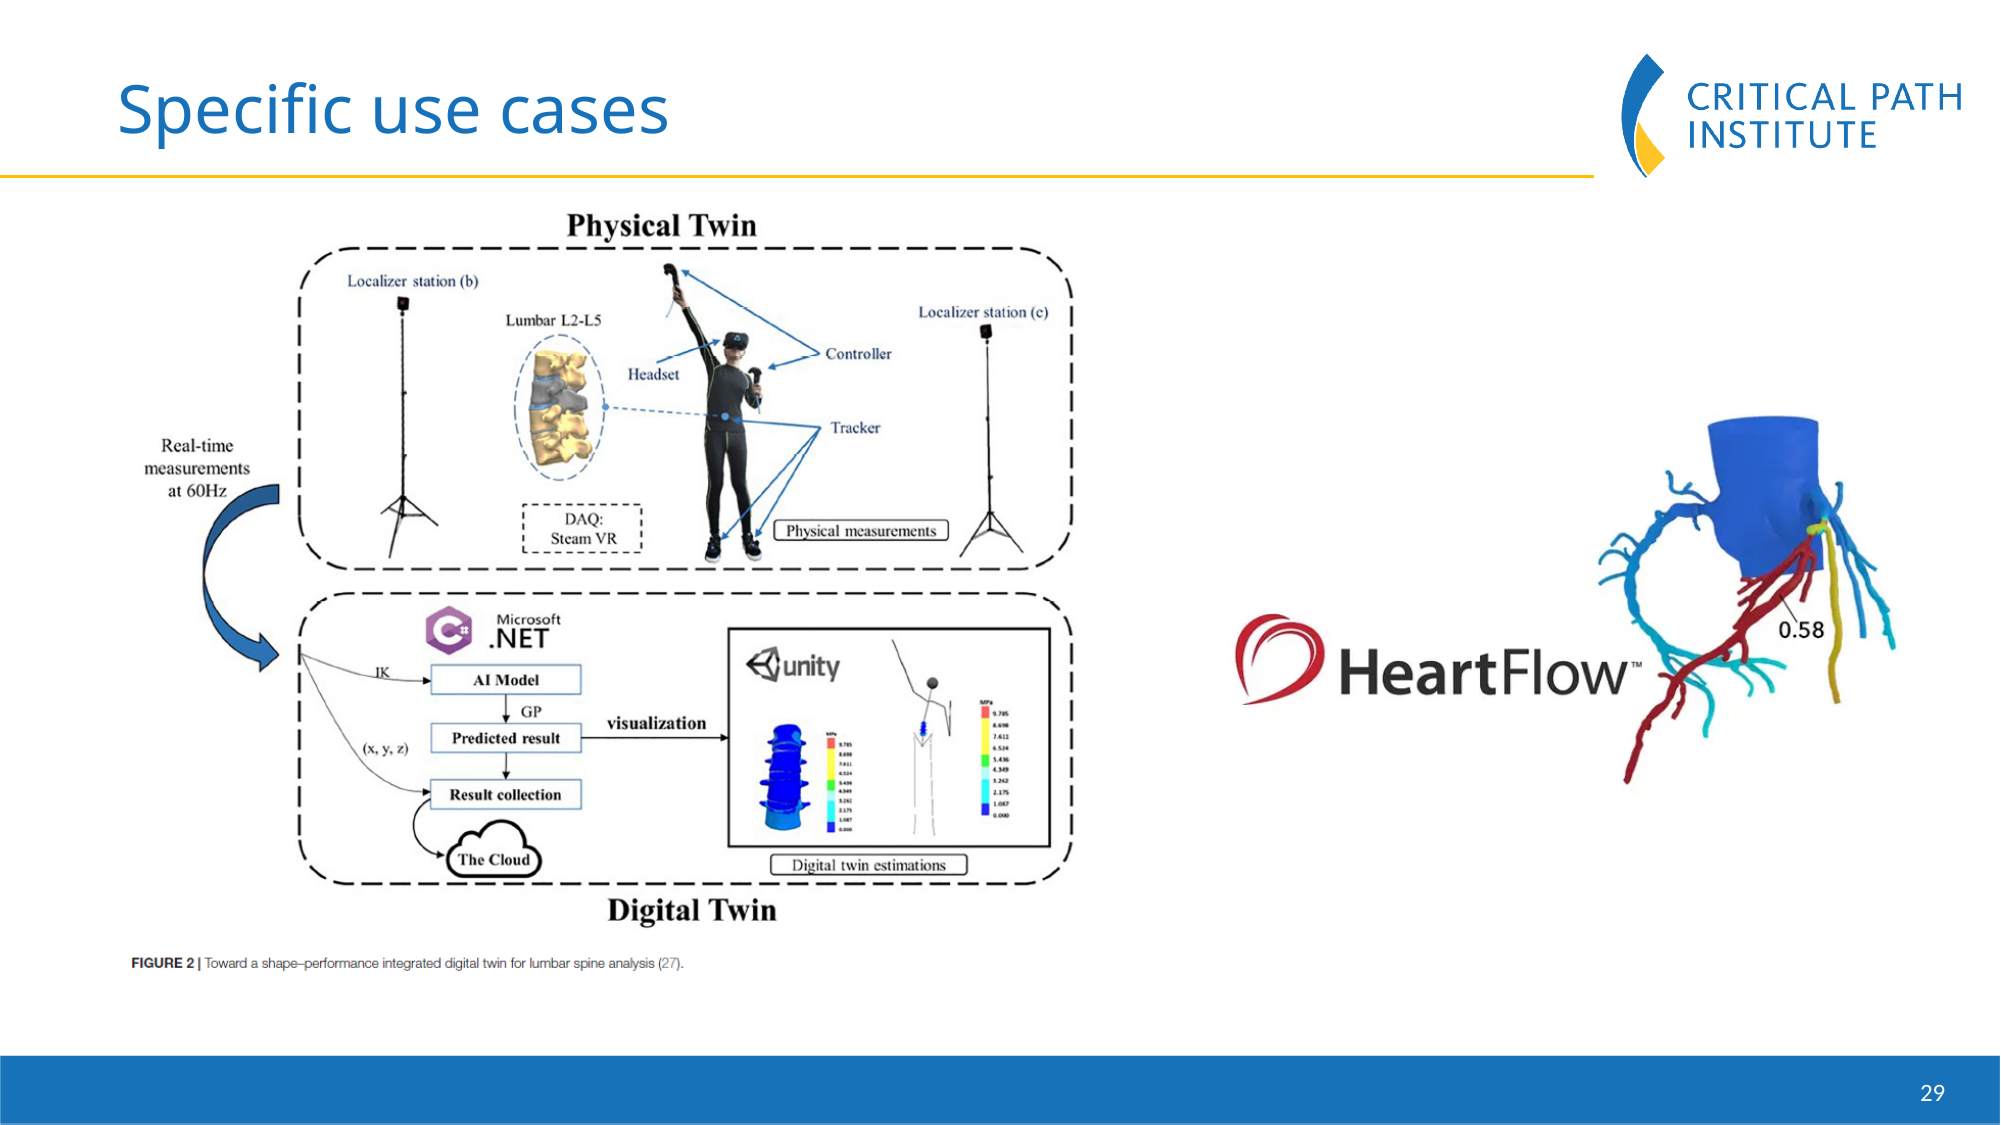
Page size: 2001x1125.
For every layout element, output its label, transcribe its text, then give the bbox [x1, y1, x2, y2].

picture [1621, 53, 1961, 178]
picture [1212, 381, 1942, 799]
picture [0, 1055, 2000, 1125]
picture [128, 204, 1093, 975]
slide_number 29 [1510, 1062, 1961, 1123]
title Specific use cases [102, 47, 1595, 177]
